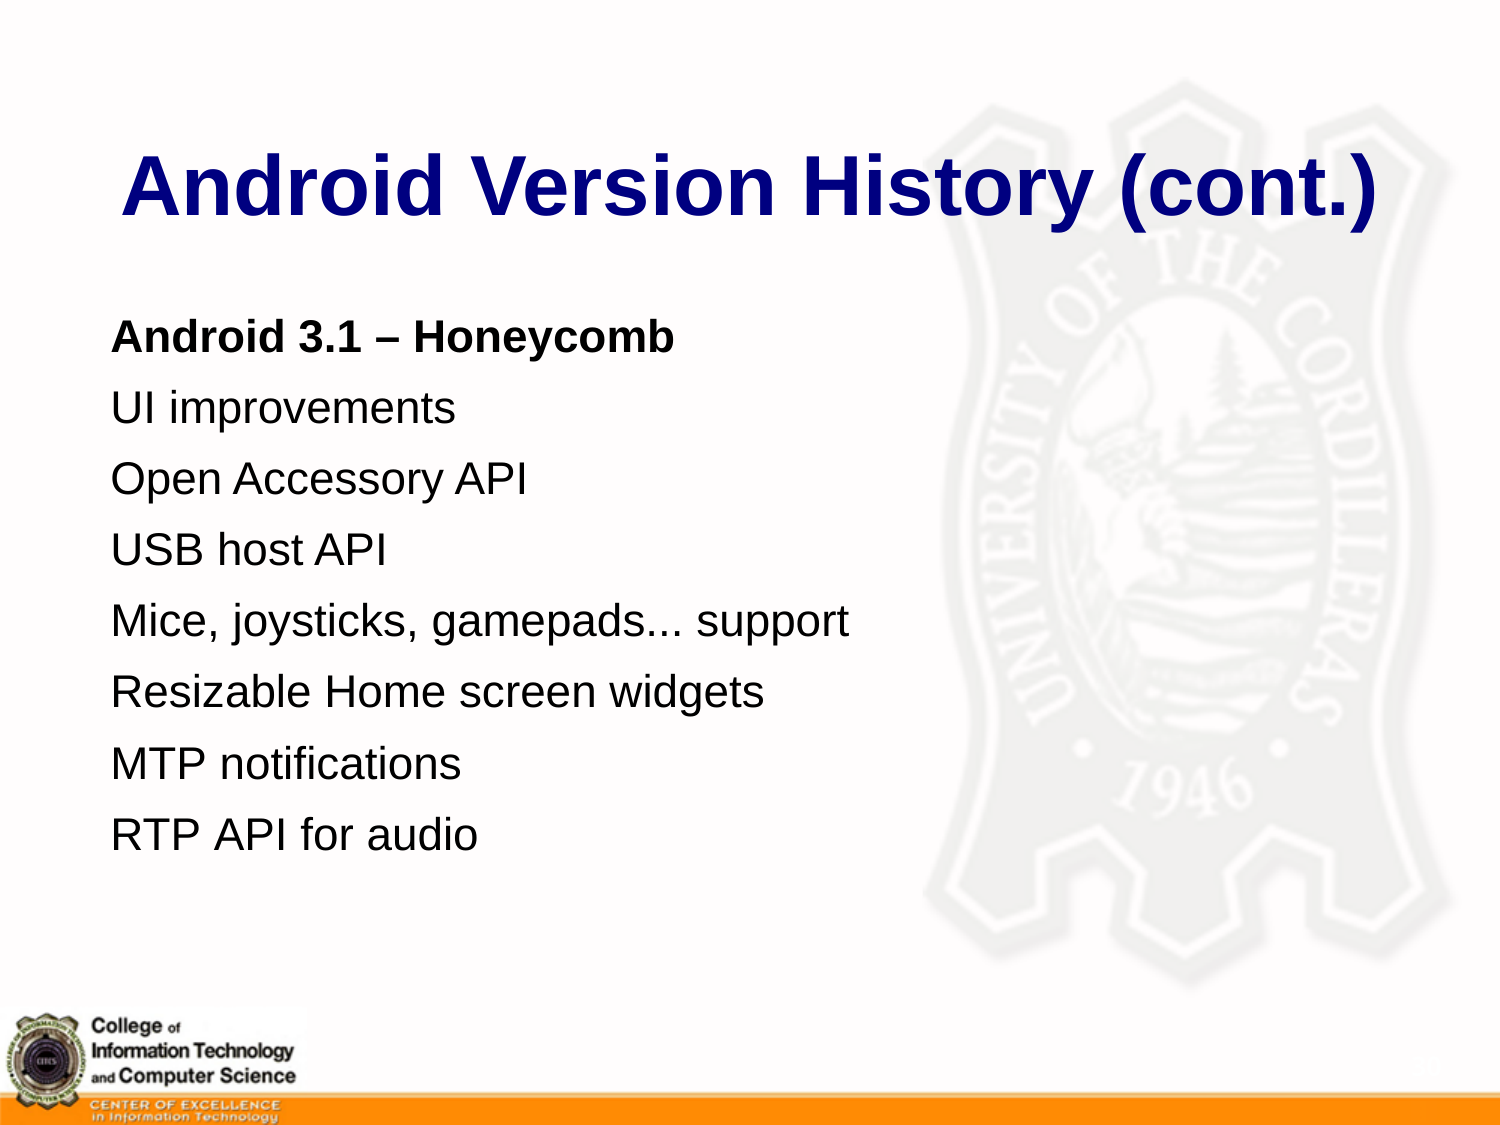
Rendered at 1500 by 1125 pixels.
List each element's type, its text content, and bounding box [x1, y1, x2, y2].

title Android Version History (cont.) [110, 93, 1391, 281]
list Android 3.1 – Honeycomb UI improvements Open Accessory API USB host API Mice, joysticks, gamepads... support Resizable Home screen widgets MTP notifications RTP API for audio [110, 308, 1391, 1017]
picture [0, 0, 1500, 1125]
